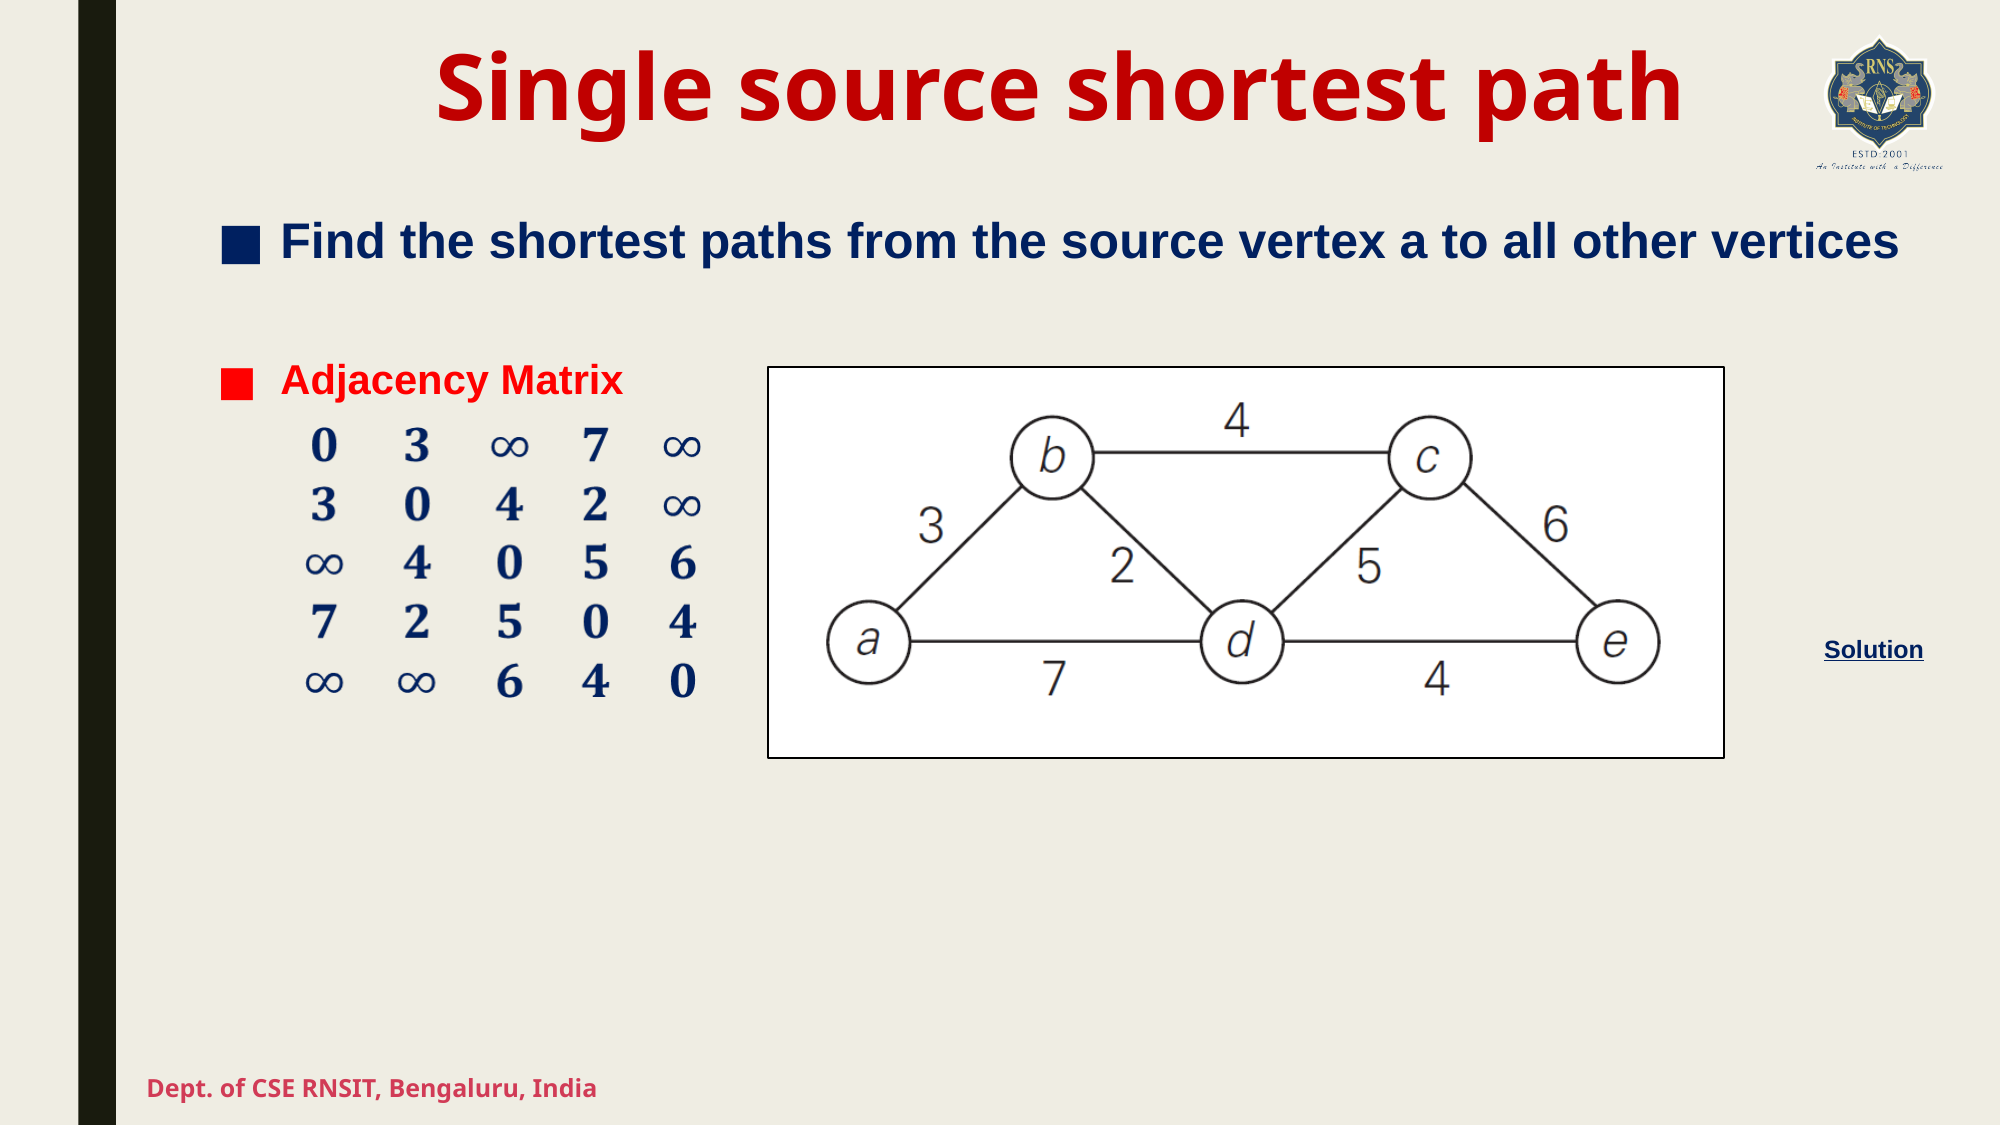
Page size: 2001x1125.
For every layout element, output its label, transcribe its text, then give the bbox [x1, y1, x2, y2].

list Find the shortest paths from the source vertex a to all other vertices Adjacency Matrix Solution [202, 205, 1944, 1027]
picture [270, 427, 701, 698]
picture [768, 368, 1724, 757]
footer Dept. of CSE RNSIT, Bengaluru, India [131, 1056, 1162, 1124]
title Single source shortest path [202, 34, 1944, 167]
picture [1816, 167, 1944, 172]
